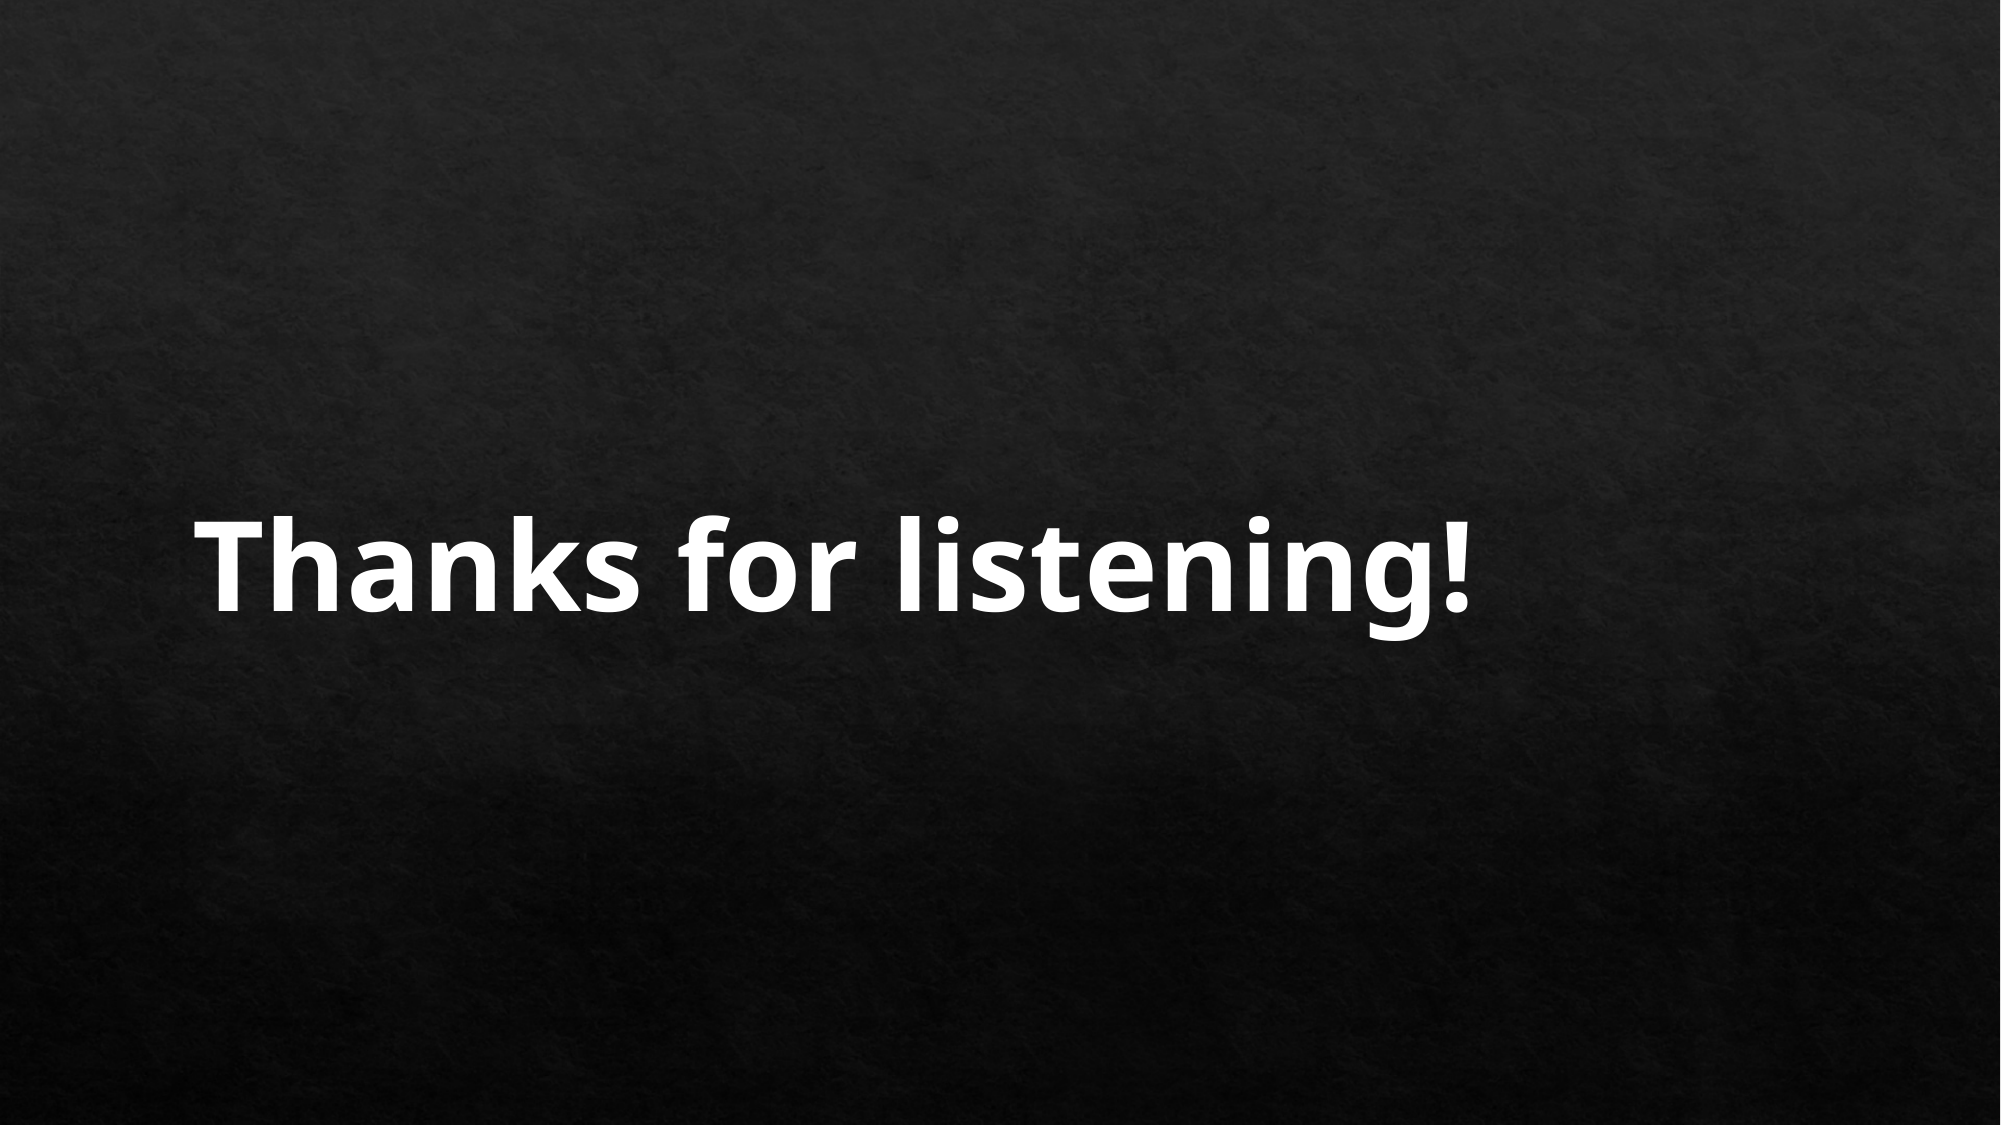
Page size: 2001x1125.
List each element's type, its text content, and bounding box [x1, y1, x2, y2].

text_box Thanks for listening! [177, 479, 1492, 644]
